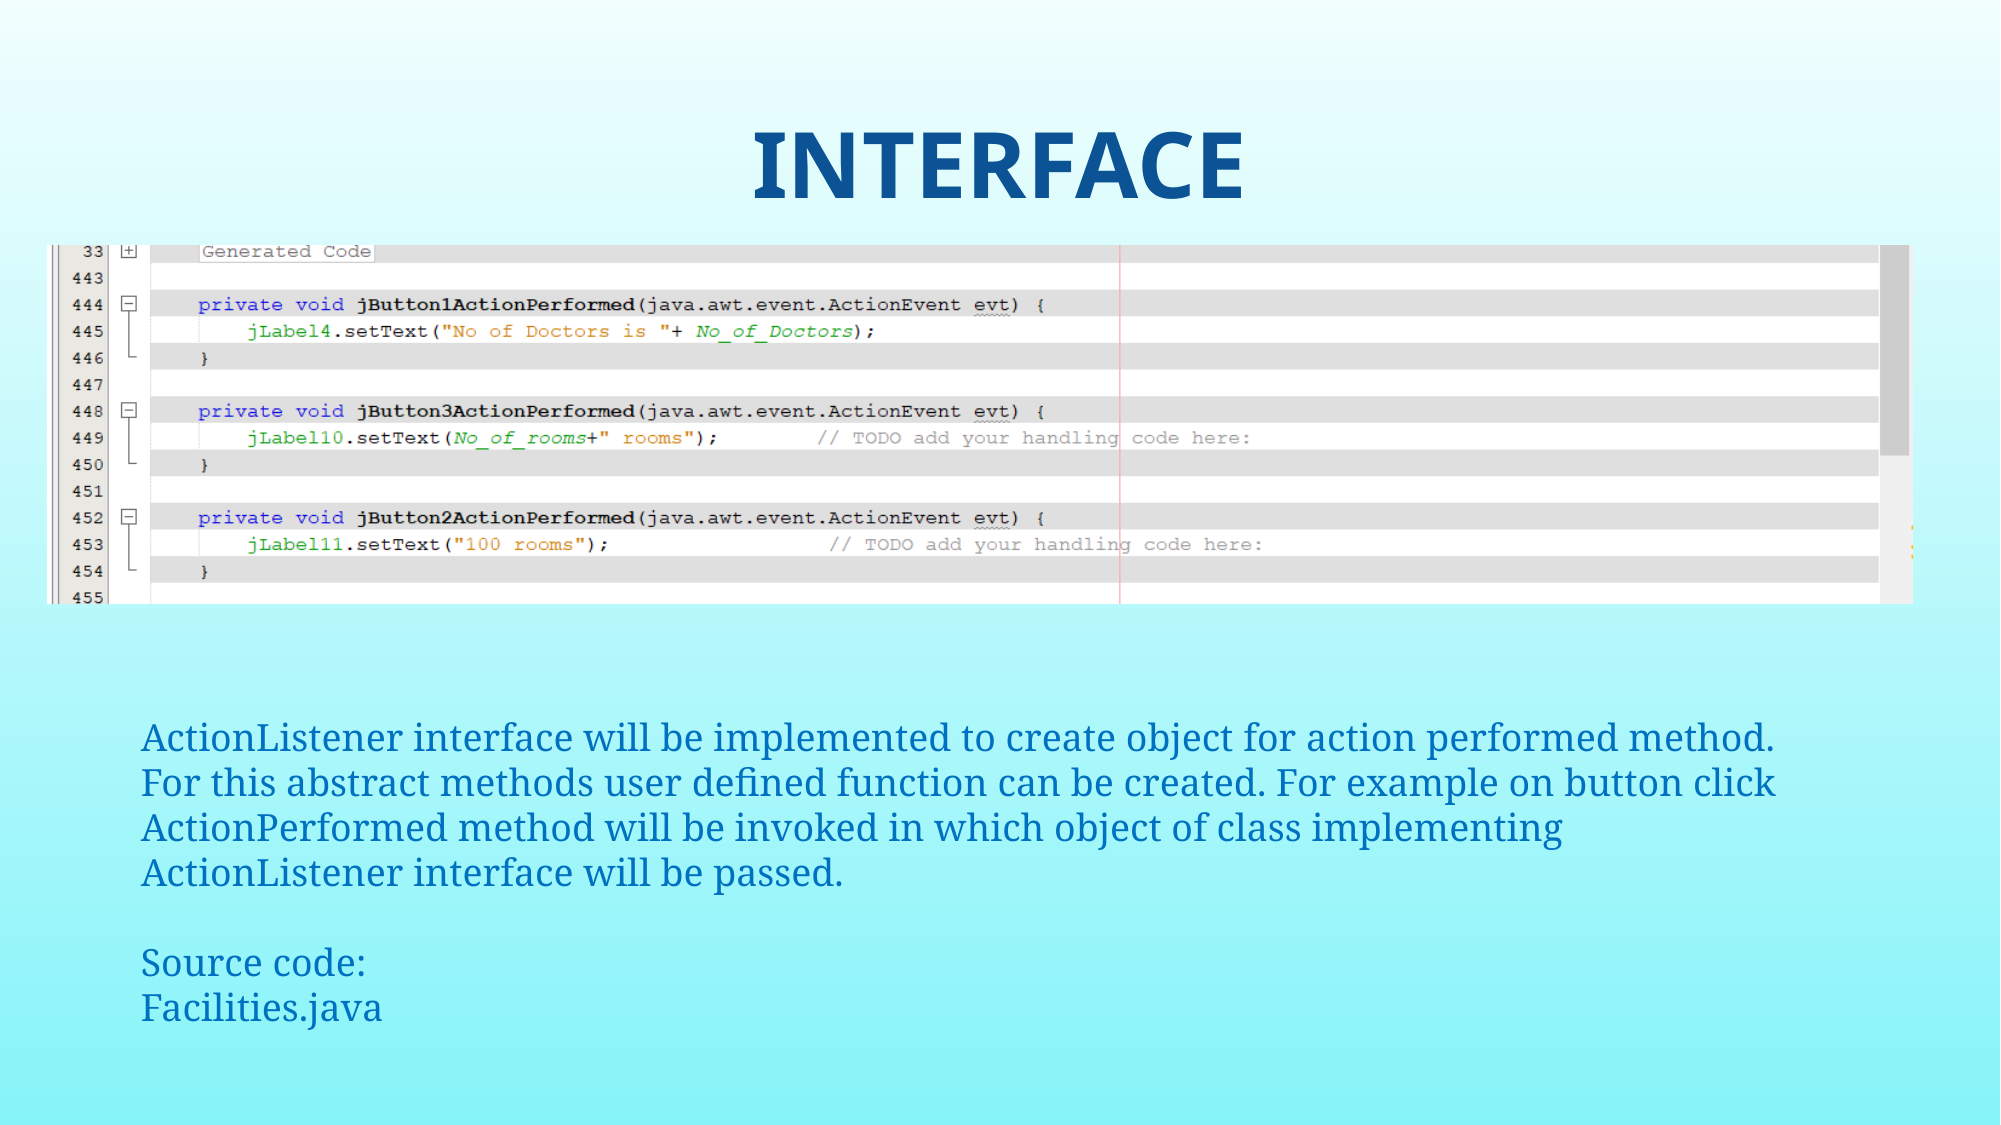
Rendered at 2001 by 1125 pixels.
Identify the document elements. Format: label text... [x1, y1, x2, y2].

text_box ActionListener interface will be implemented to create object for action performed method. For this abstract methods user defined function can be created. For example on button click ActionPerformed method will be invoked in which object of class implementing ActionListener interface will be passed. Source code: Facilities.java [126, 706, 1834, 1036]
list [46, 245, 1914, 604]
title INTERFACE [137, 59, 1863, 245]
